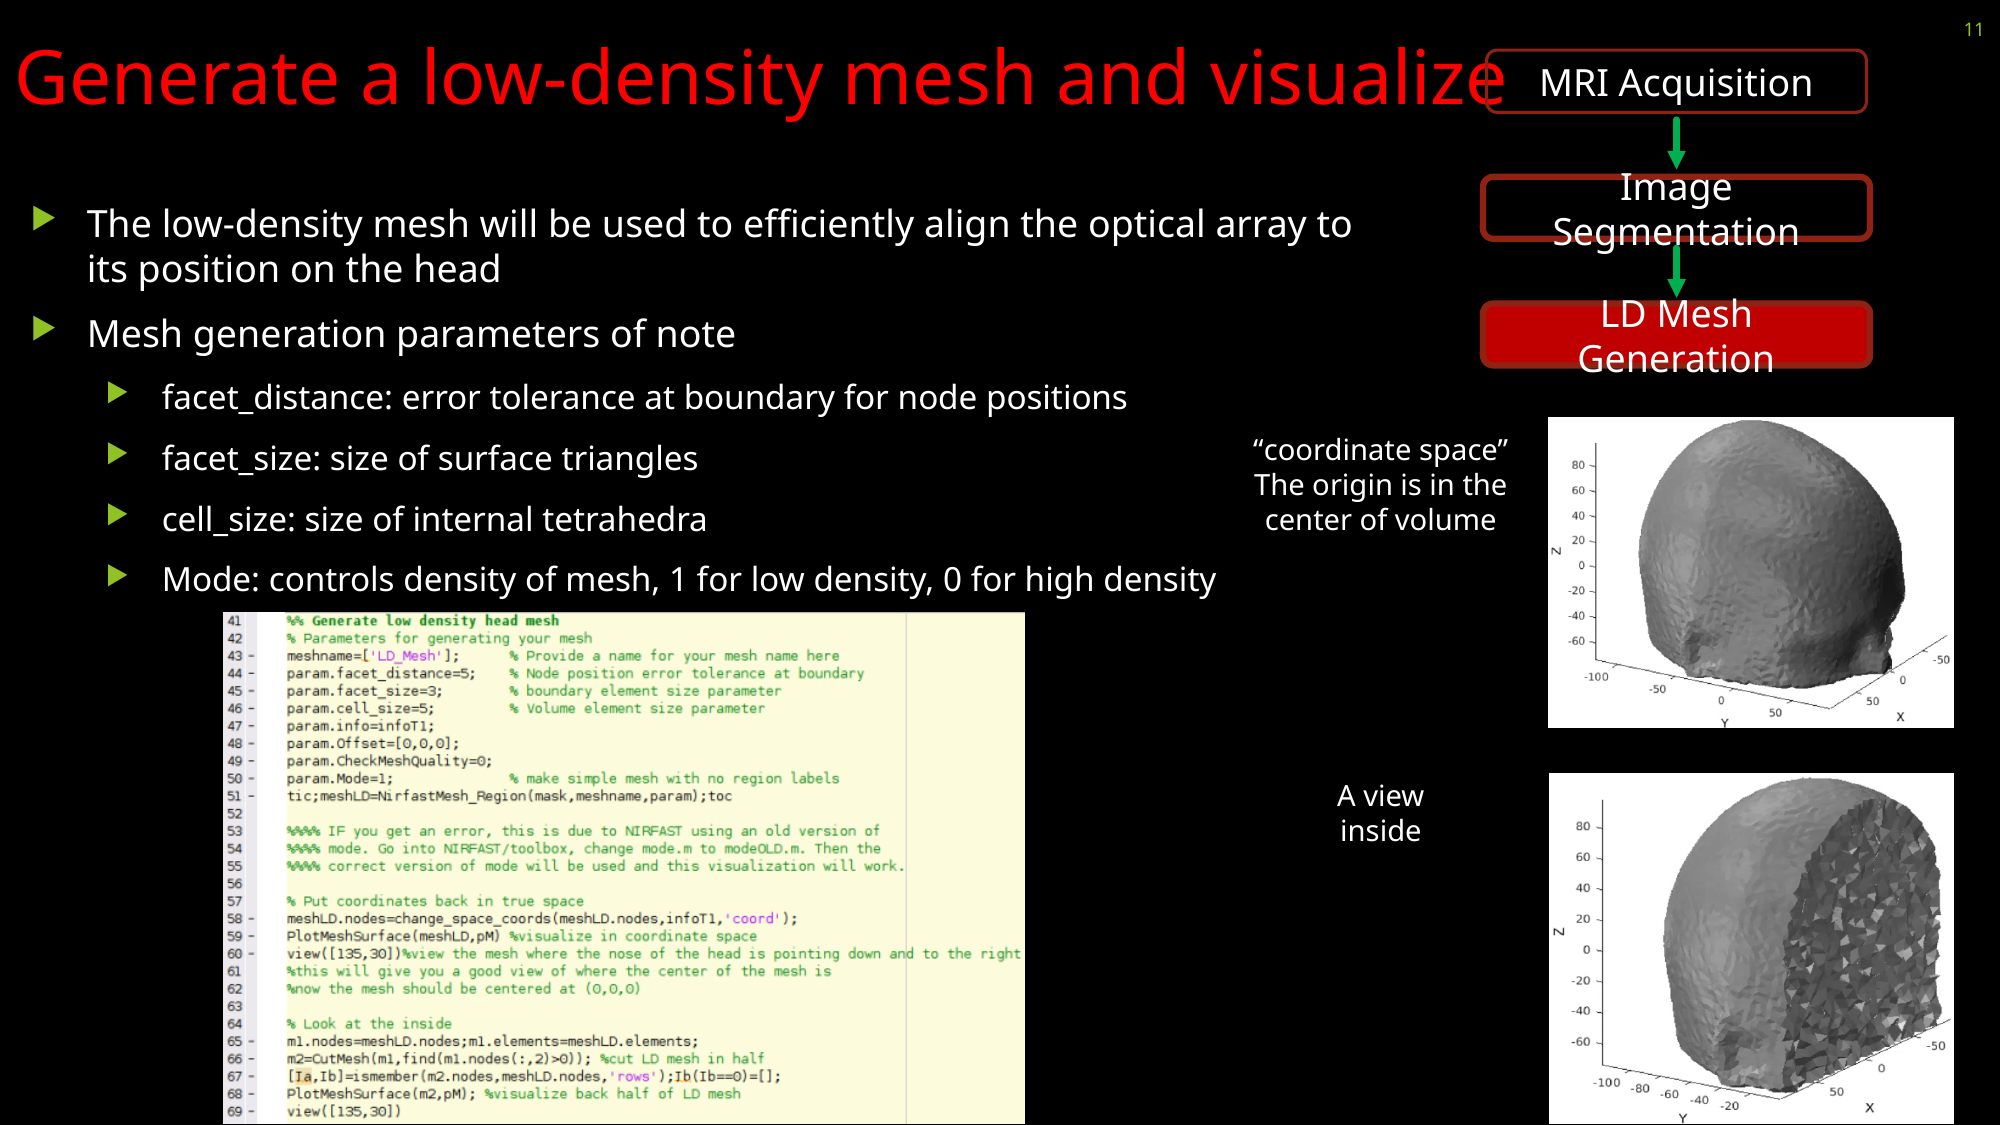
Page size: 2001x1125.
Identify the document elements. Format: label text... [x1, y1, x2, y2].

picture [223, 611, 1026, 1125]
text_box Generate a low-density mesh and visualize [0, 0, 2000, 149]
picture [1547, 416, 1955, 728]
text_box LD Mesh Generation [1481, 301, 1872, 367]
slide_number 11 [1887, 0, 2000, 61]
text_box Image Segmentation [1481, 175, 1872, 241]
text_box MRI Acquisition [1485, 48, 1868, 114]
text_box “coordinate space” The origin is in the center of volume [1413, 424, 1542, 544]
text_box The low-density mesh will be used to efficiently align the optical array to its position on the head Mesh generation parameters of note facet_distance: error tolerance at boundary for node positions facet_size: size of surface triangles cell_size: size of internal tetrahedra Mode: controls density of mesh, 1 for low density, 0 for high density [15, 192, 1413, 672]
picture [1548, 773, 1955, 1125]
text_box A view inside [1277, 770, 1484, 855]
